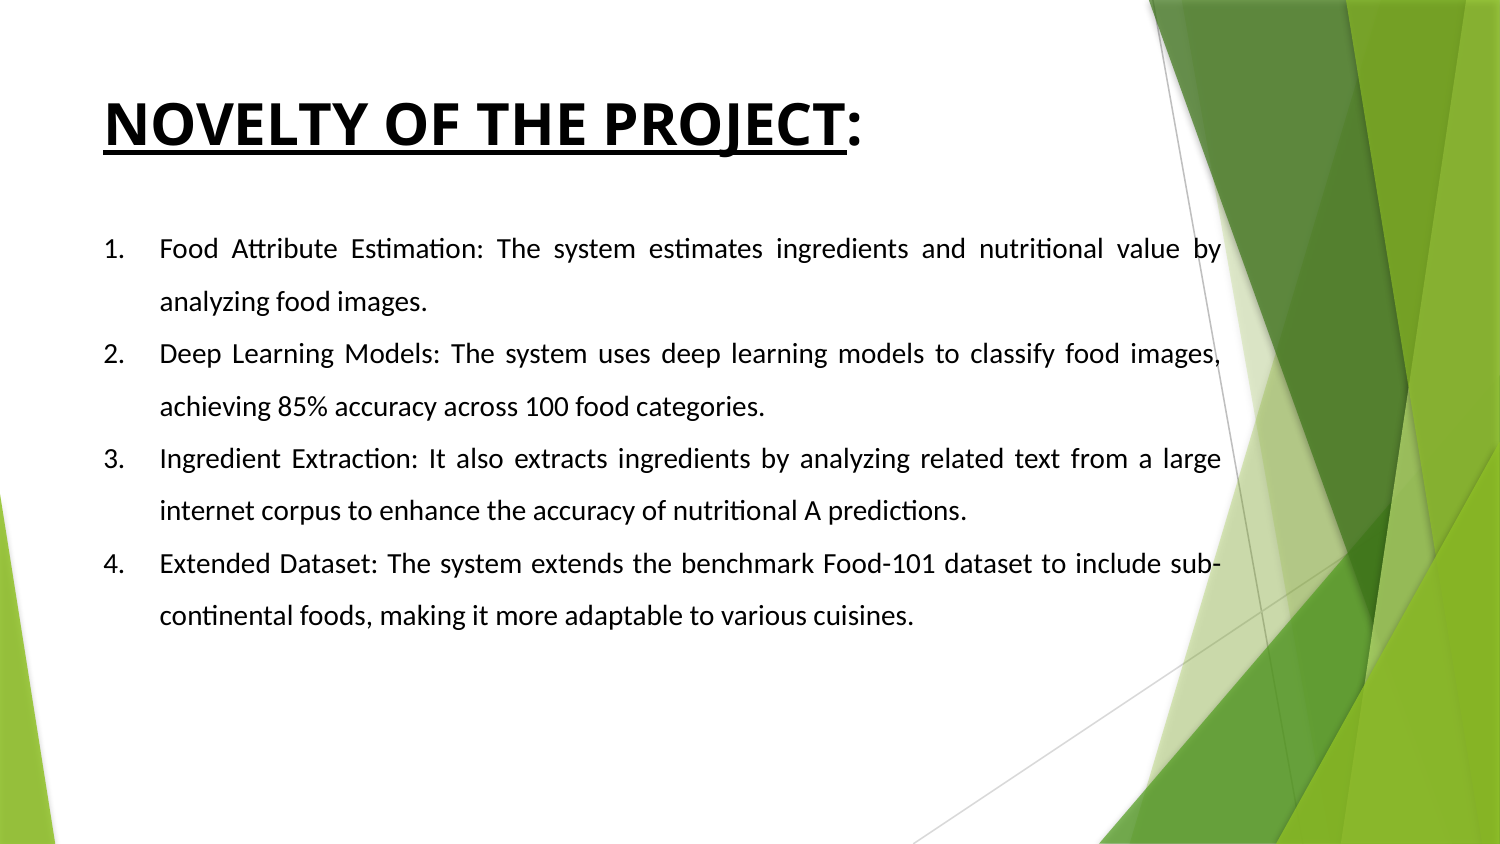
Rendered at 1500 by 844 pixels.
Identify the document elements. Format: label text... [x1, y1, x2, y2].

text_box NOVELTY OF THE PROJECT: [88, 30, 941, 165]
text_box Food Attribute Estimation: The system estimates ingredients and nutritional value by analyzing food images. Deep Learning Models: The system uses deep learning models to classify food images, achieving 85% accuracy across 100 food categories. Ingredient Extraction: It also extracts ingredients by analyzing related text from a large internet corpus to enhance the accuracy of nutritional A predictions. Extended Dataset: The system extends the benchmark Food-101 dataset to include sub-continental foods, making it more adaptable to various cuisines. [88, 204, 1237, 639]
